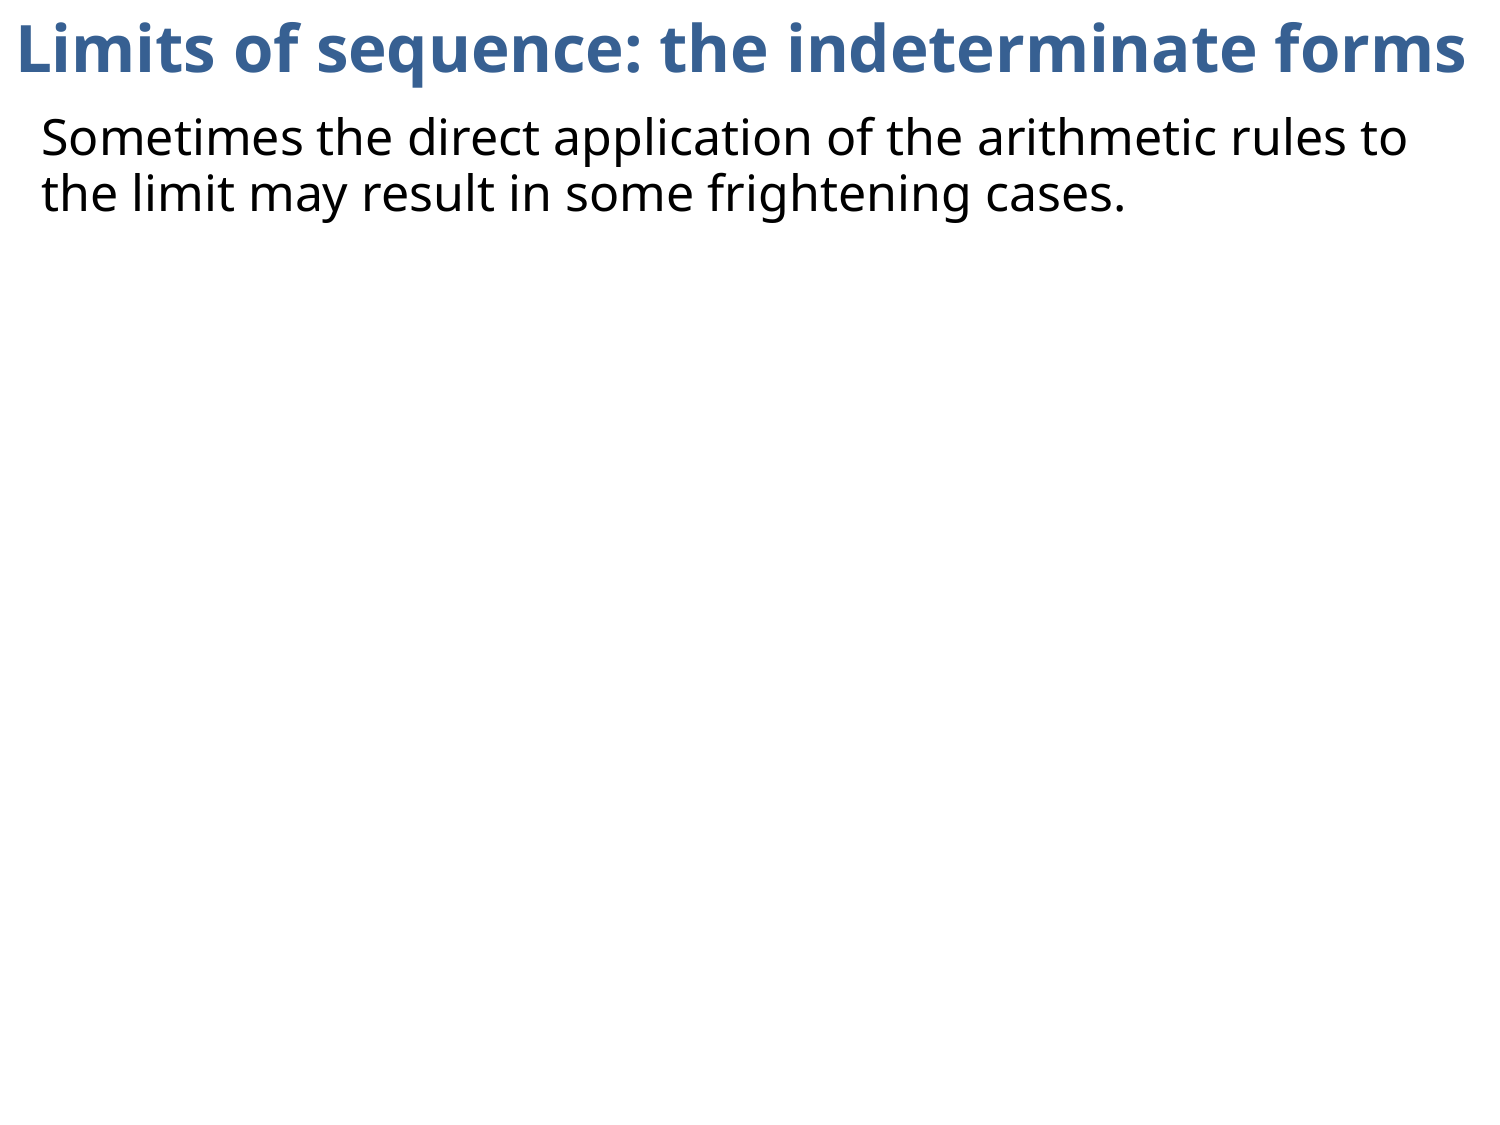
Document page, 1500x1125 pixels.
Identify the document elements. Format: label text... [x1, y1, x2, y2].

text_box Sometimes the direct application of the arithmetic rules to the limit may result in some frightening cases. [26, 101, 1474, 232]
title Limits of sequence: the indeterminate forms [0, 0, 1500, 102]
